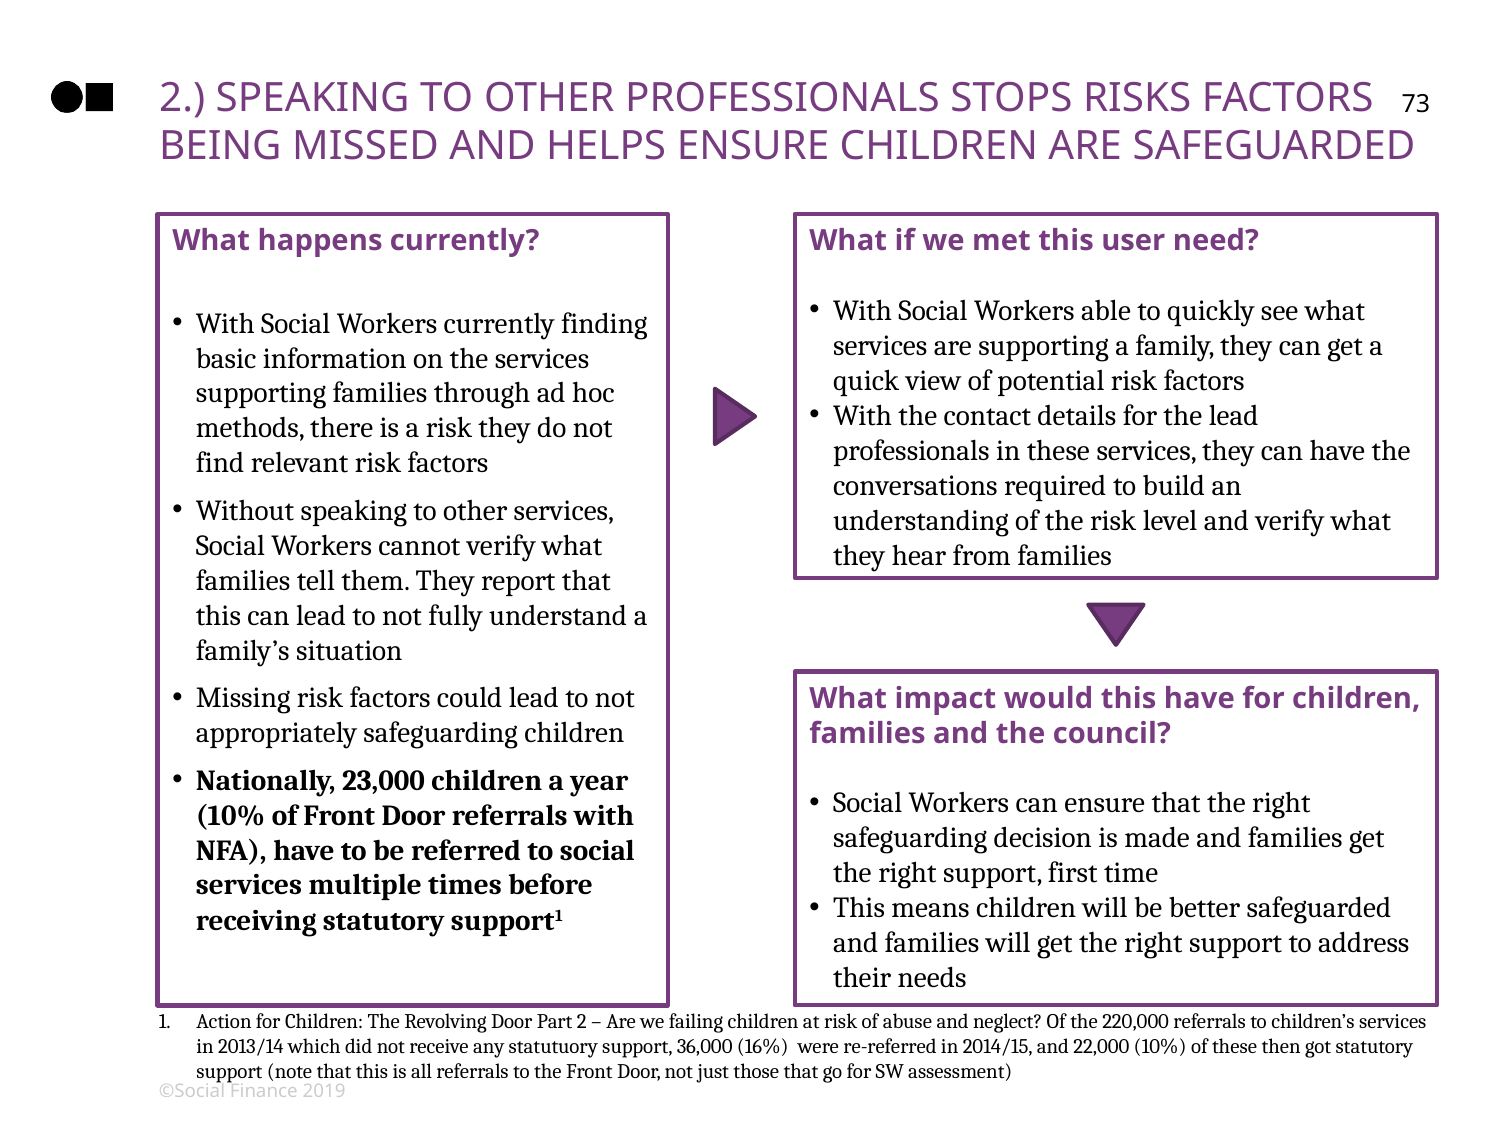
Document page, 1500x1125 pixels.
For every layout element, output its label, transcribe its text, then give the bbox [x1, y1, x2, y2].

title 2.) speaking to other professionals stops risks factors being missed and helps ensure children are safeguarded [159, 70, 1431, 183]
picture [51, 81, 113, 113]
text_box [1086, 602, 1146, 647]
text_box What happens currently? With Social Workers currently finding basic information on the services supporting families through ad hoc methods, there is a risk they do not find relevant risk factors Without speaking to other services, Social Workers cannot verify what families tell them. They report that this can lead to not fully understand a family’s situation Missing risk factors could lead to not appropriately safeguarding children Nationally, 23,000 children a year (10% of Front Door referrals with NFA), have to be referred to social services multiple times before receiving statutory support1 [155, 212, 670, 1008]
text_box What impact would this have for children, families and the council? Social Workers can ensure that the right safeguarding decision is made and families get the right support, first time This means children will be better safeguarded and families will get the right support to address their needs [793, 669, 1439, 1007]
text_box Action for Children: The Revolving Door Part 2 – Are we failing children at risk of abuse and neglect? Of the 220,000 referrals to children’s services in 2013/14 which did not receive any statutuory support, 36,000 (16%) were re-referred in 2014/15, and 22,000 (10%) of these then got statutory support (note that this is all referrals to the Front Door, not just those that go for SW assessment) [159, 1008, 1433, 1084]
text_box What if we met this user need? With Social Workers able to quickly see what services are supporting a family, they can get a quick view of potential risk factors With the contact details for the lead professionals in these services, they can have the conversations required to build an understanding of the risk level and verify what they hear from families [793, 212, 1439, 580]
slide_number 73 [1388, 87, 1431, 148]
text_box [712, 386, 758, 446]
